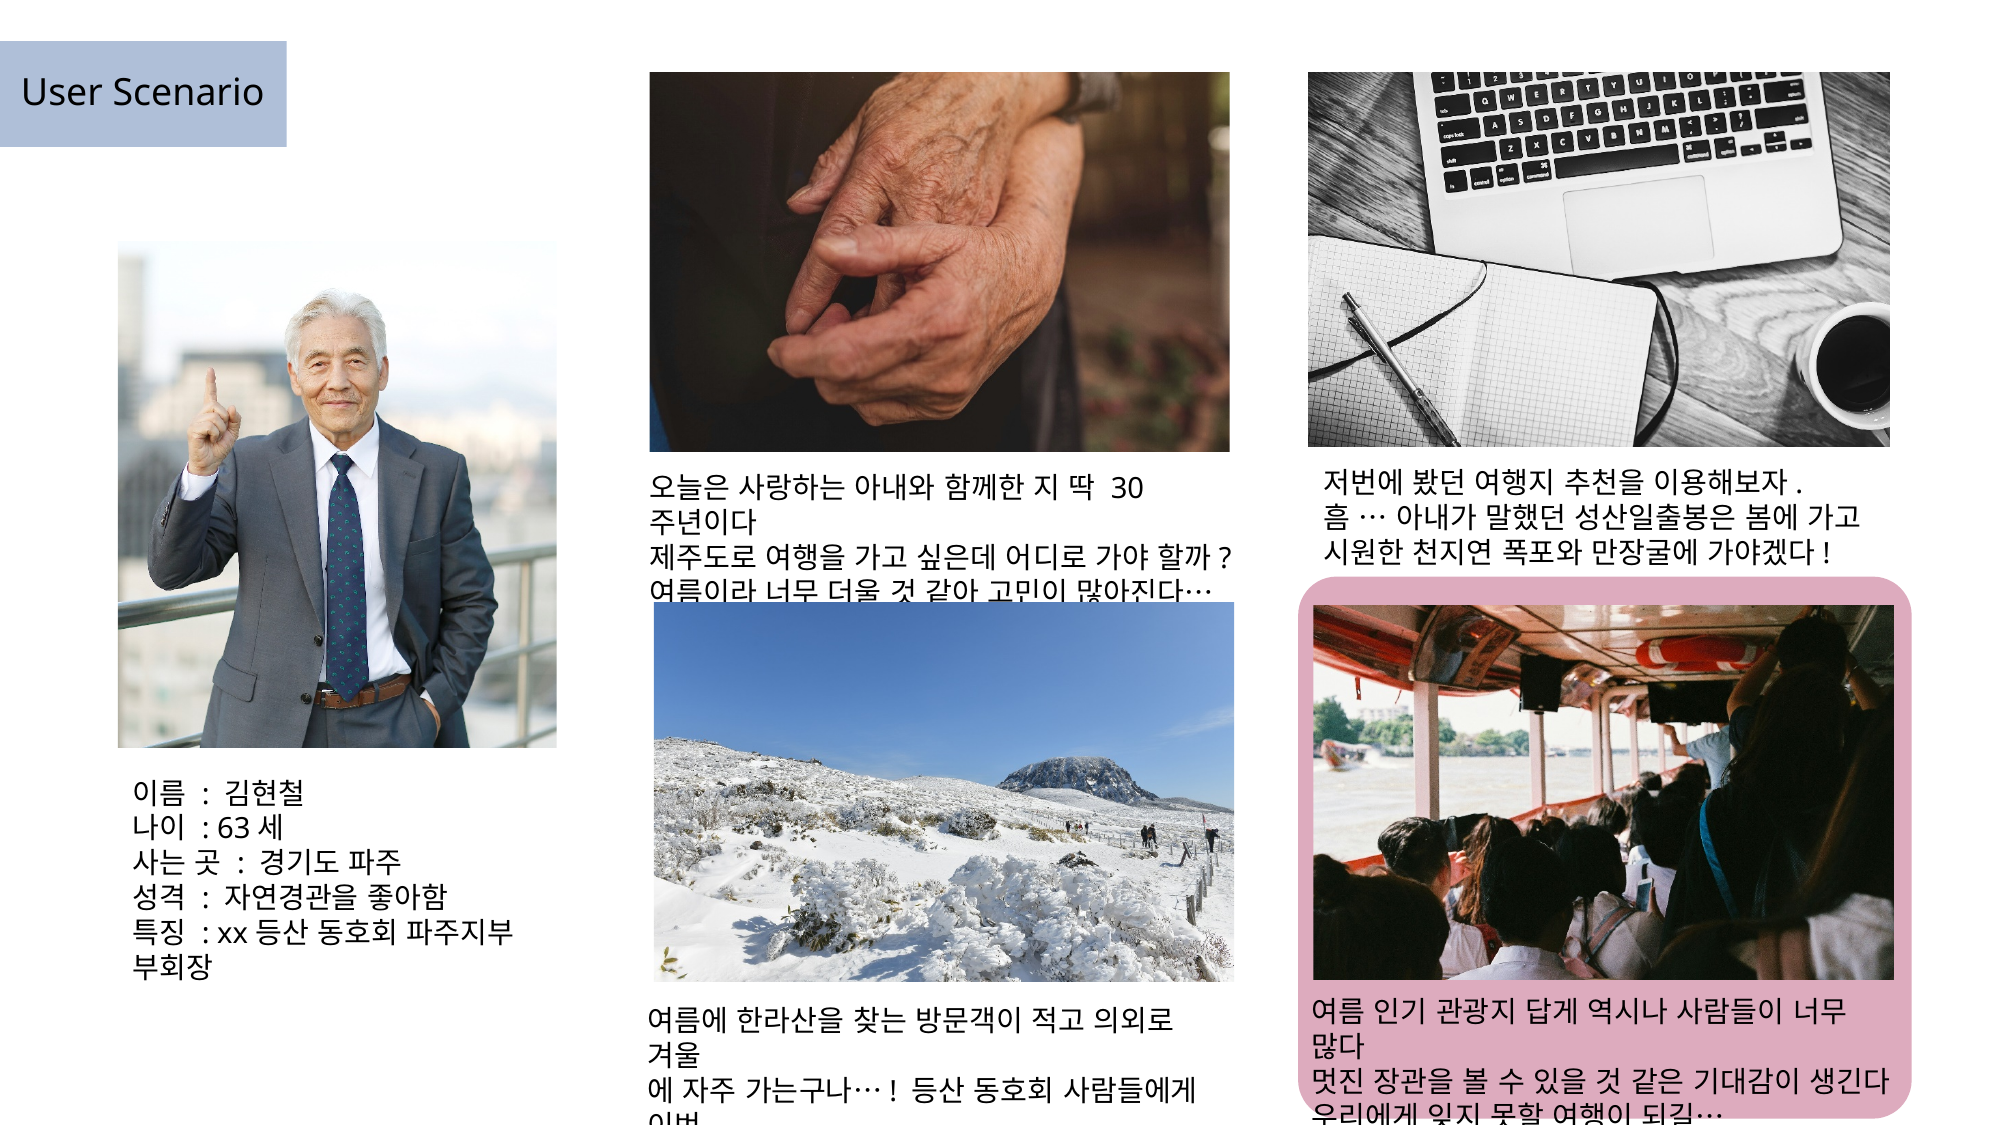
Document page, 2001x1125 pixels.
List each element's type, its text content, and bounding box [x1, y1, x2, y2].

text_box [1465, 1107, 1475, 1120]
text_box User Scenario [6, 61, 280, 121]
text_box [1307, 1107, 1351, 1120]
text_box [1296, 605, 1911, 1107]
text_box [1556, 1107, 1565, 1120]
picture [117, 241, 557, 751]
text_box [1298, 584, 1913, 1092]
text_box [1629, 1107, 1650, 1120]
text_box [634, 72, 1901, 584]
text_box [1611, 1107, 1619, 1120]
text_box [1620, 1107, 1627, 1120]
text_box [632, 602, 1248, 1117]
text_box 이름 : 김현철 나이 : 63세 사는 곳 : 경기도 파주 성격 : 자연경관을 좋아함 특징 : xx등산 동호회 파주지부 부회장 [117, 767, 612, 993]
text_box [1343, 1107, 1359, 1120]
text_box [1361, 1107, 1368, 1120]
text_box [1389, 1107, 1402, 1120]
text_box [1416, 1107, 1462, 1120]
text_box [1603, 1107, 1610, 1120]
text_box [1410, 1107, 1414, 1120]
text_box [1647, 1107, 1662, 1120]
text_box [1575, 1107, 1600, 1120]
text_box [1477, 1107, 1556, 1120]
text_box [1664, 1107, 1903, 1120]
text_box [1369, 1107, 1376, 1120]
text_box [0, 40, 288, 148]
